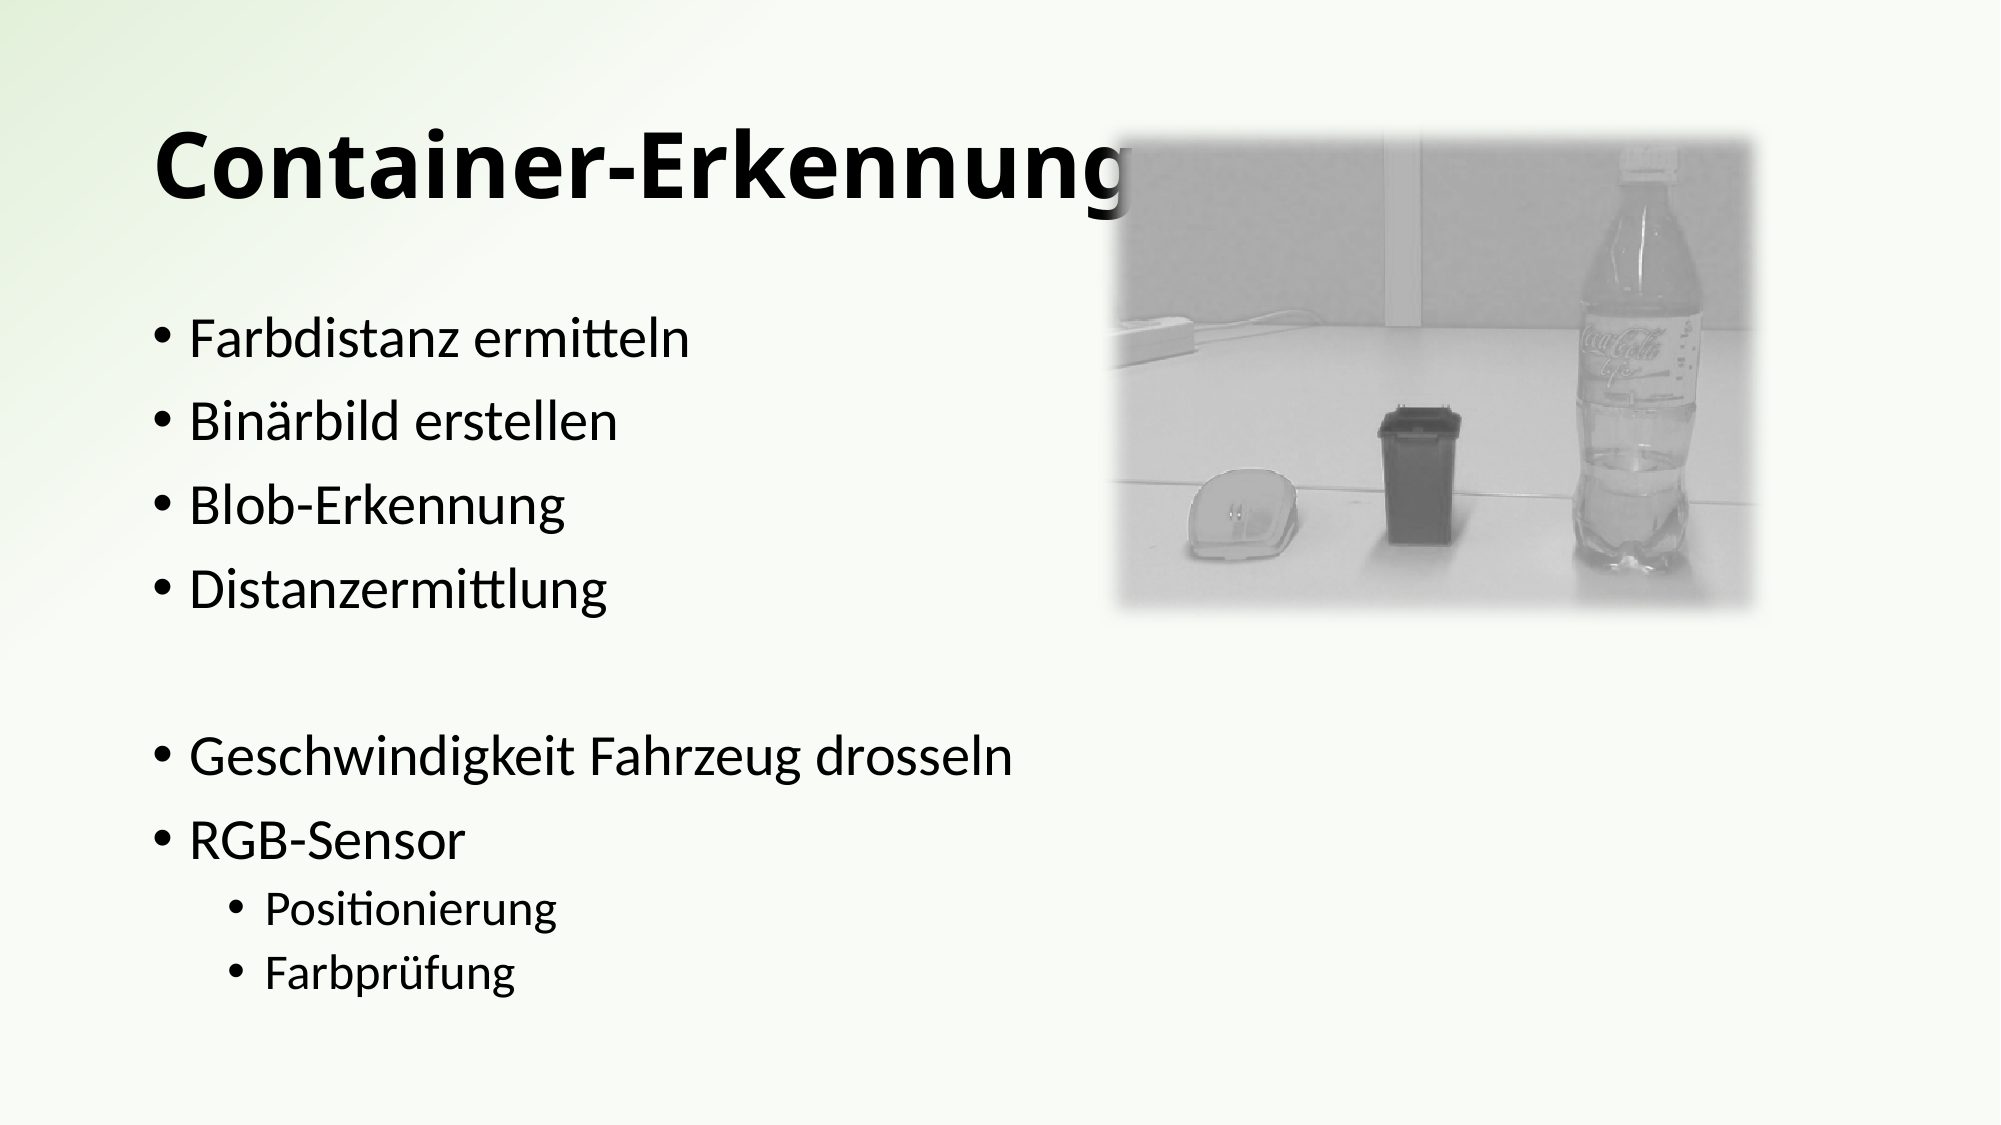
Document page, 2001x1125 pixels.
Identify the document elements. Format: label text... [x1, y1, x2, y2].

picture [1098, 120, 1772, 628]
title Container-Erkennung [137, 59, 1863, 278]
list Farbdistanz ermitteln Binärbild erstellen Blob-Erkennung Distanzermittlung Geschwindigkeit Fahrzeug drosseln RGB-Sensor Positionierung Farbprüfung [137, 299, 1863, 1014]
